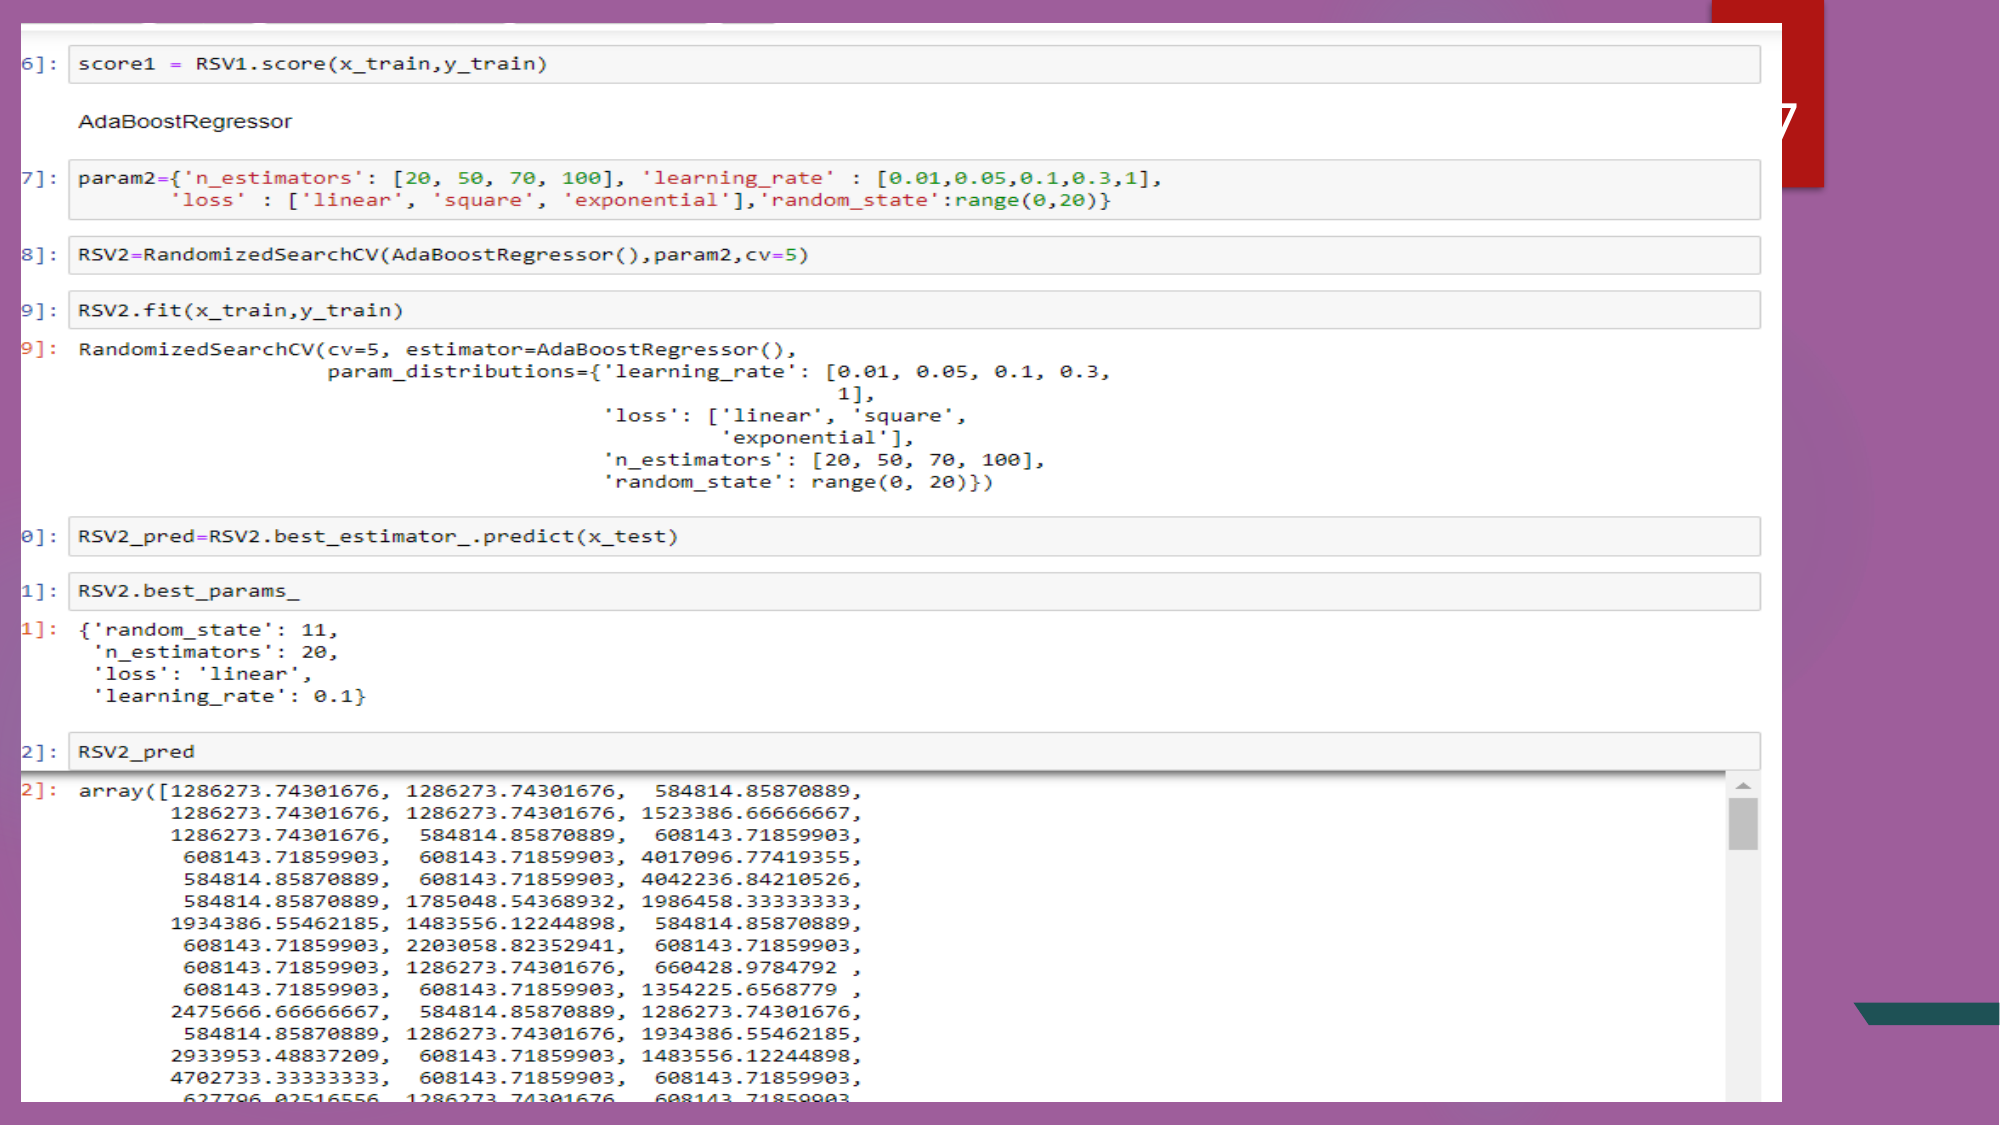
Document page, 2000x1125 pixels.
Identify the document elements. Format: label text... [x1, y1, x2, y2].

picture [0, 0, 1782, 1125]
slide_number 37 [1787, 48, 1836, 175]
